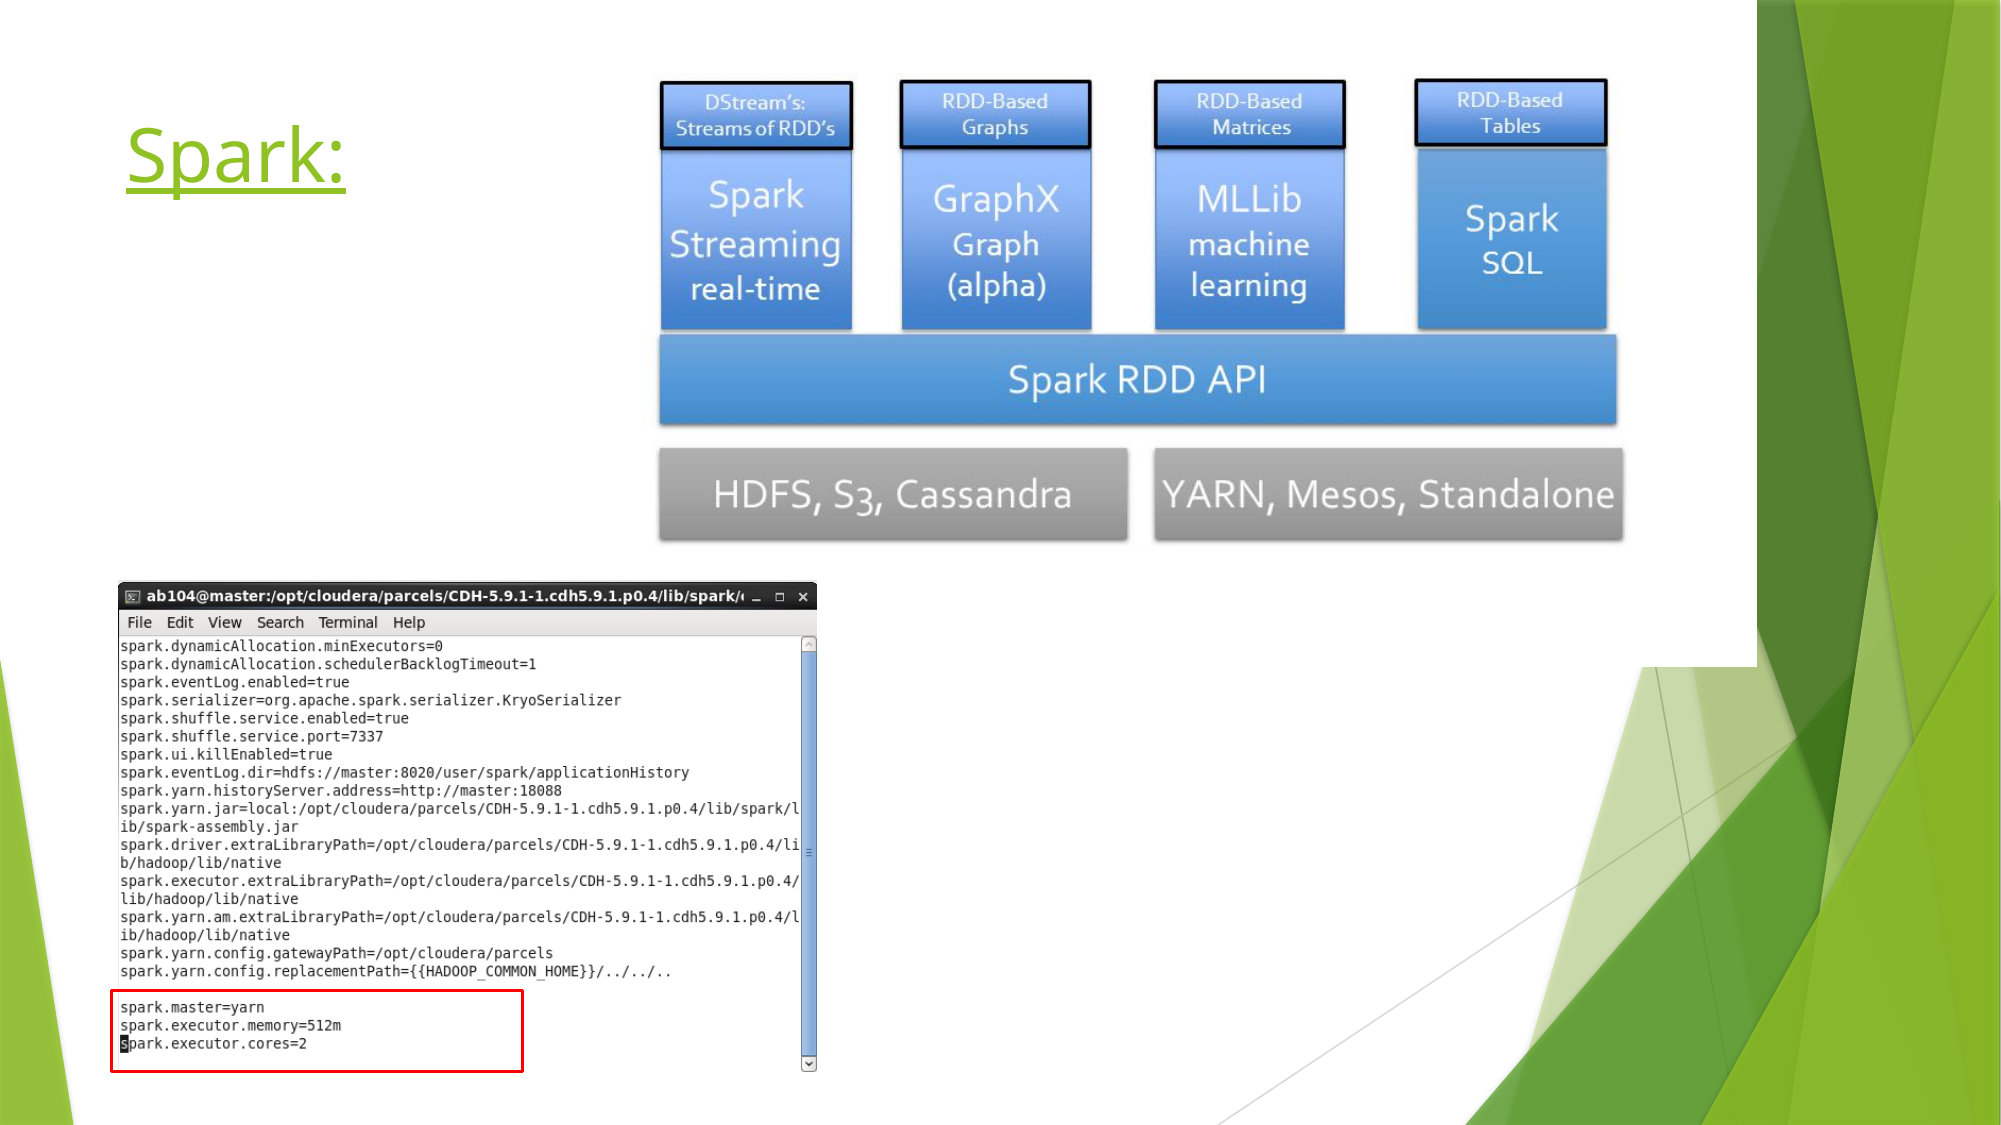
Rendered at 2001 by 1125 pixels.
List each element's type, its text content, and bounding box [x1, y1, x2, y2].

title Spark: [111, 99, 568, 317]
picture [117, 0, 1762, 1072]
